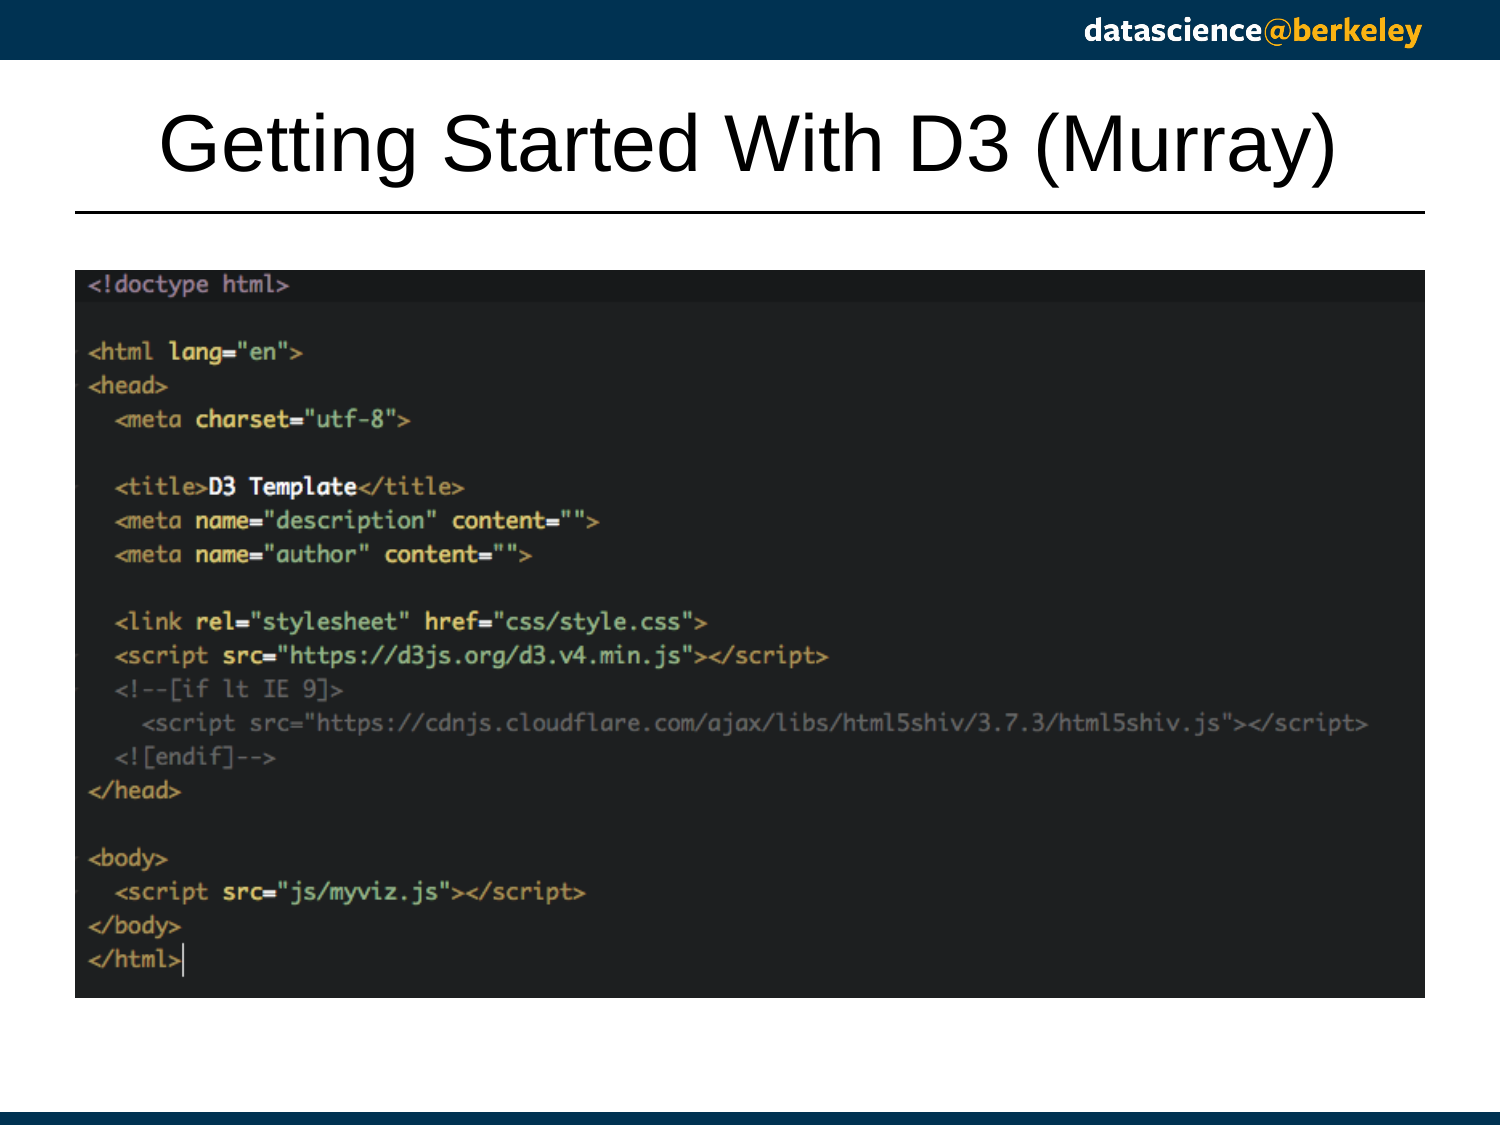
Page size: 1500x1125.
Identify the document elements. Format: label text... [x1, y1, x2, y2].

title Getting Started With D3 (Murray) [75, 45, 1425, 233]
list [74, 269, 1426, 998]
picture [1079, 10, 1431, 52]
